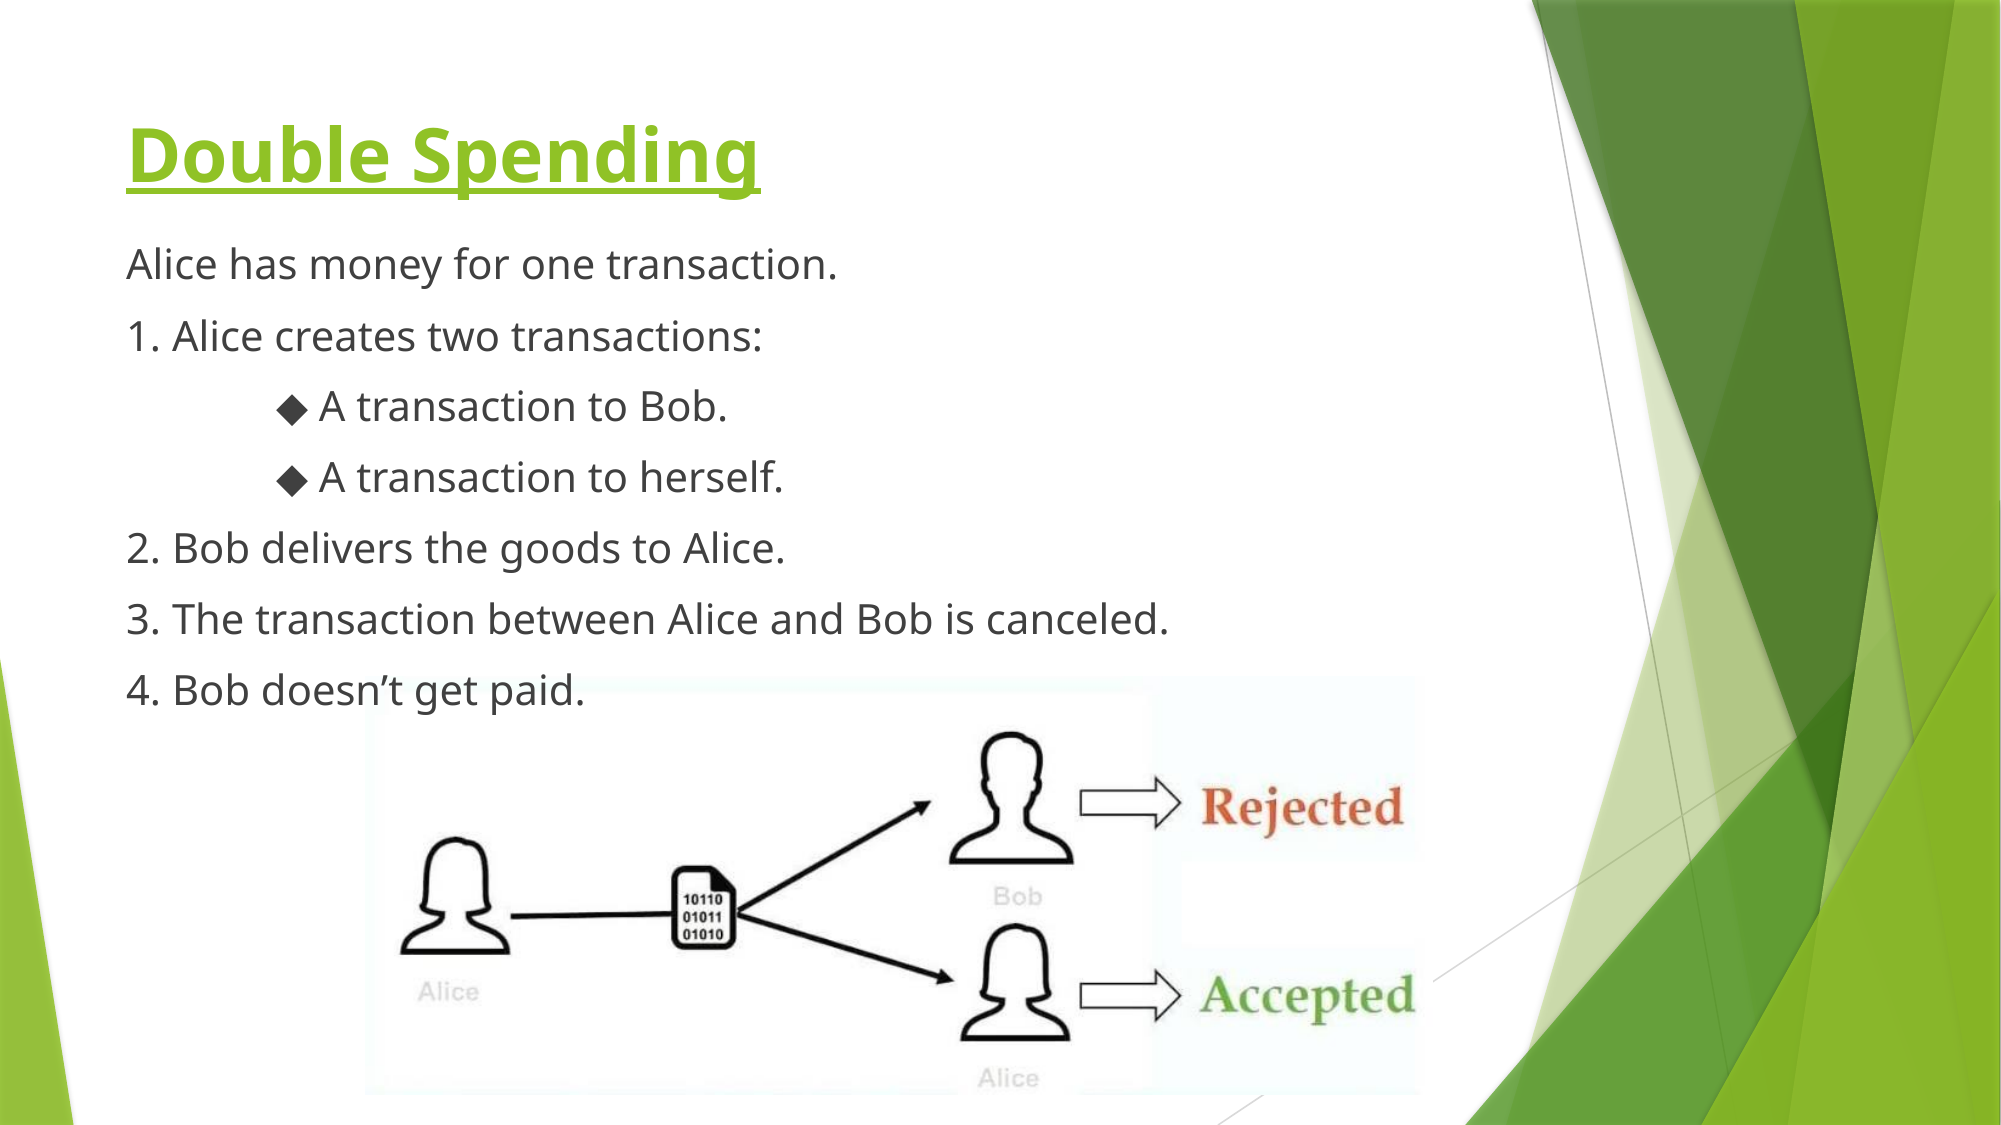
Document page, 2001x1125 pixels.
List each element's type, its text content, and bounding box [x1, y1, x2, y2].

picture [364, 676, 1434, 1096]
list Alice has money for one transaction. 1. Alice creates two transactions: ◆ A transaction to Bob. ◆ A transaction to herself. 2. Bob delivers the goods to Alice. 3. The transaction between Alice and Bob is canceled. 4. Bob doesn’t get paid. [111, 230, 1522, 877]
title Double Spending [111, 99, 1522, 230]
